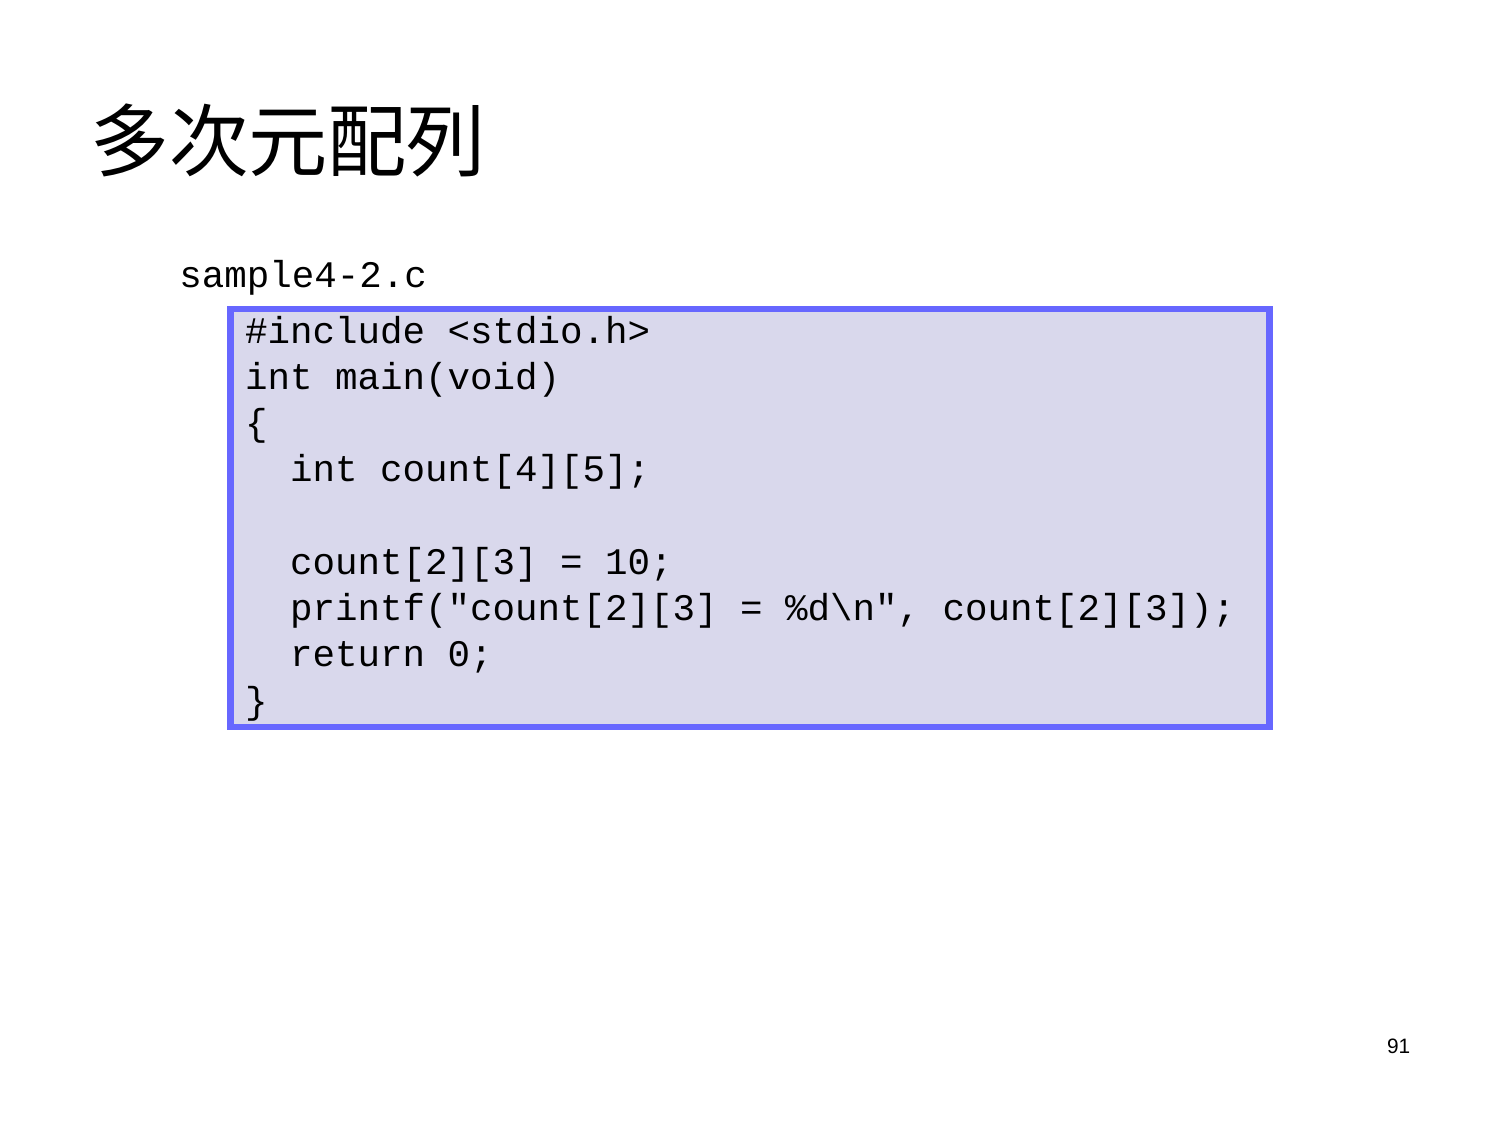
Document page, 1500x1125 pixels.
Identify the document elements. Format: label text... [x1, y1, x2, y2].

text_box #include <stdio.h> int main(void) { int count[4][5]; count[2][3] = 10; printf("count[2][3] = %d\n", count[2][3]); return 0; } [230, 308, 1270, 728]
text_box sample4-2.c [164, 242, 451, 302]
slide_number 91 [1074, 1024, 1426, 1101]
title 多次元配列 [75, 45, 1425, 233]
